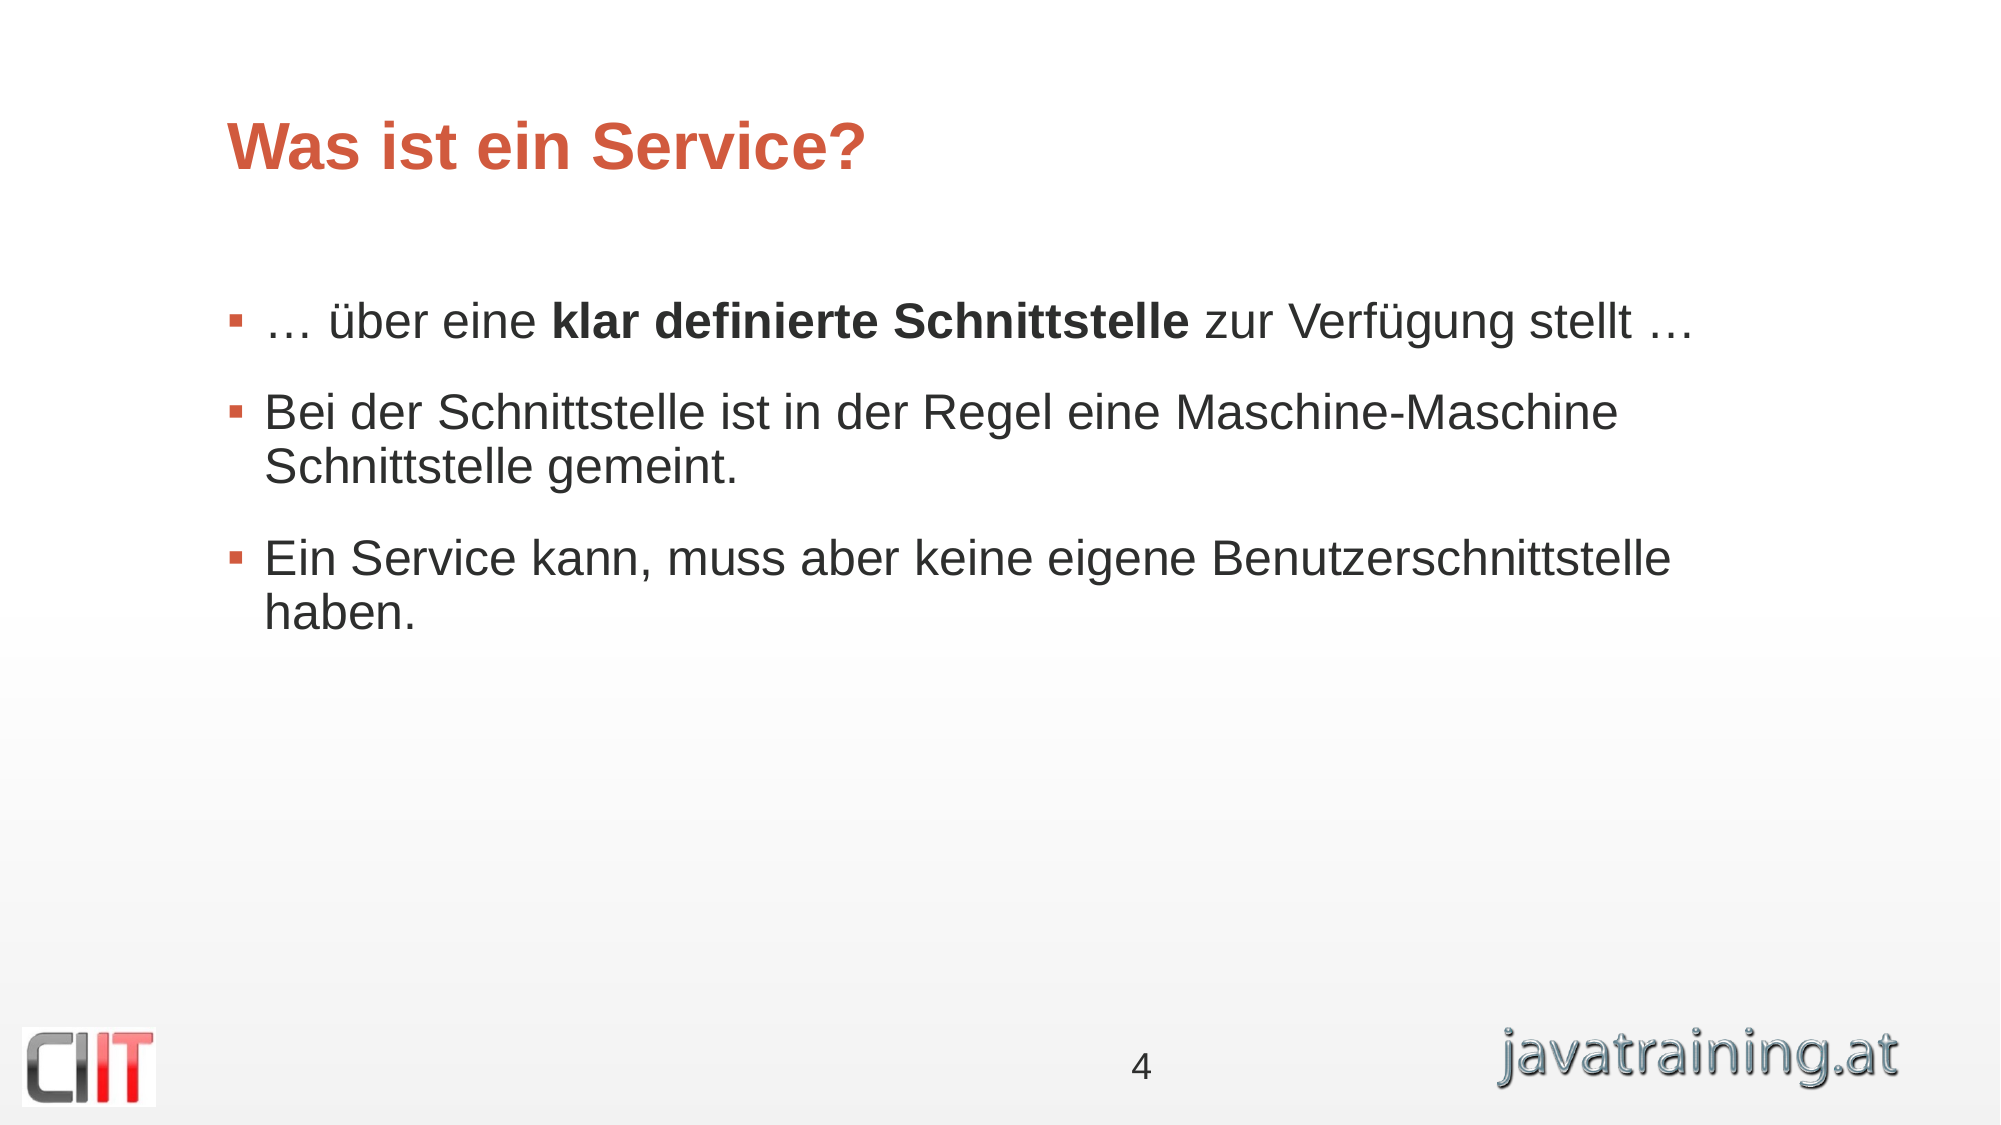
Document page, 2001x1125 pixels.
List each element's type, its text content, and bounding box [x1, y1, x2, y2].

list … über eine klar definierte Schnittstelle zur Verfügung stellt … Bei der Schnittstelle ist in der Regel eine Maschine-Maschine Schnittstelle gemeint. Ein Service kann, muss aber keine eigene Benutzerschnittstelle haben. [212, 287, 1788, 1009]
title Was ist ein Service? [212, 82, 1788, 192]
slide_number 4 [1116, 1034, 1268, 1071]
picture [22, 1027, 156, 1107]
picture [1493, 1025, 1900, 1092]
